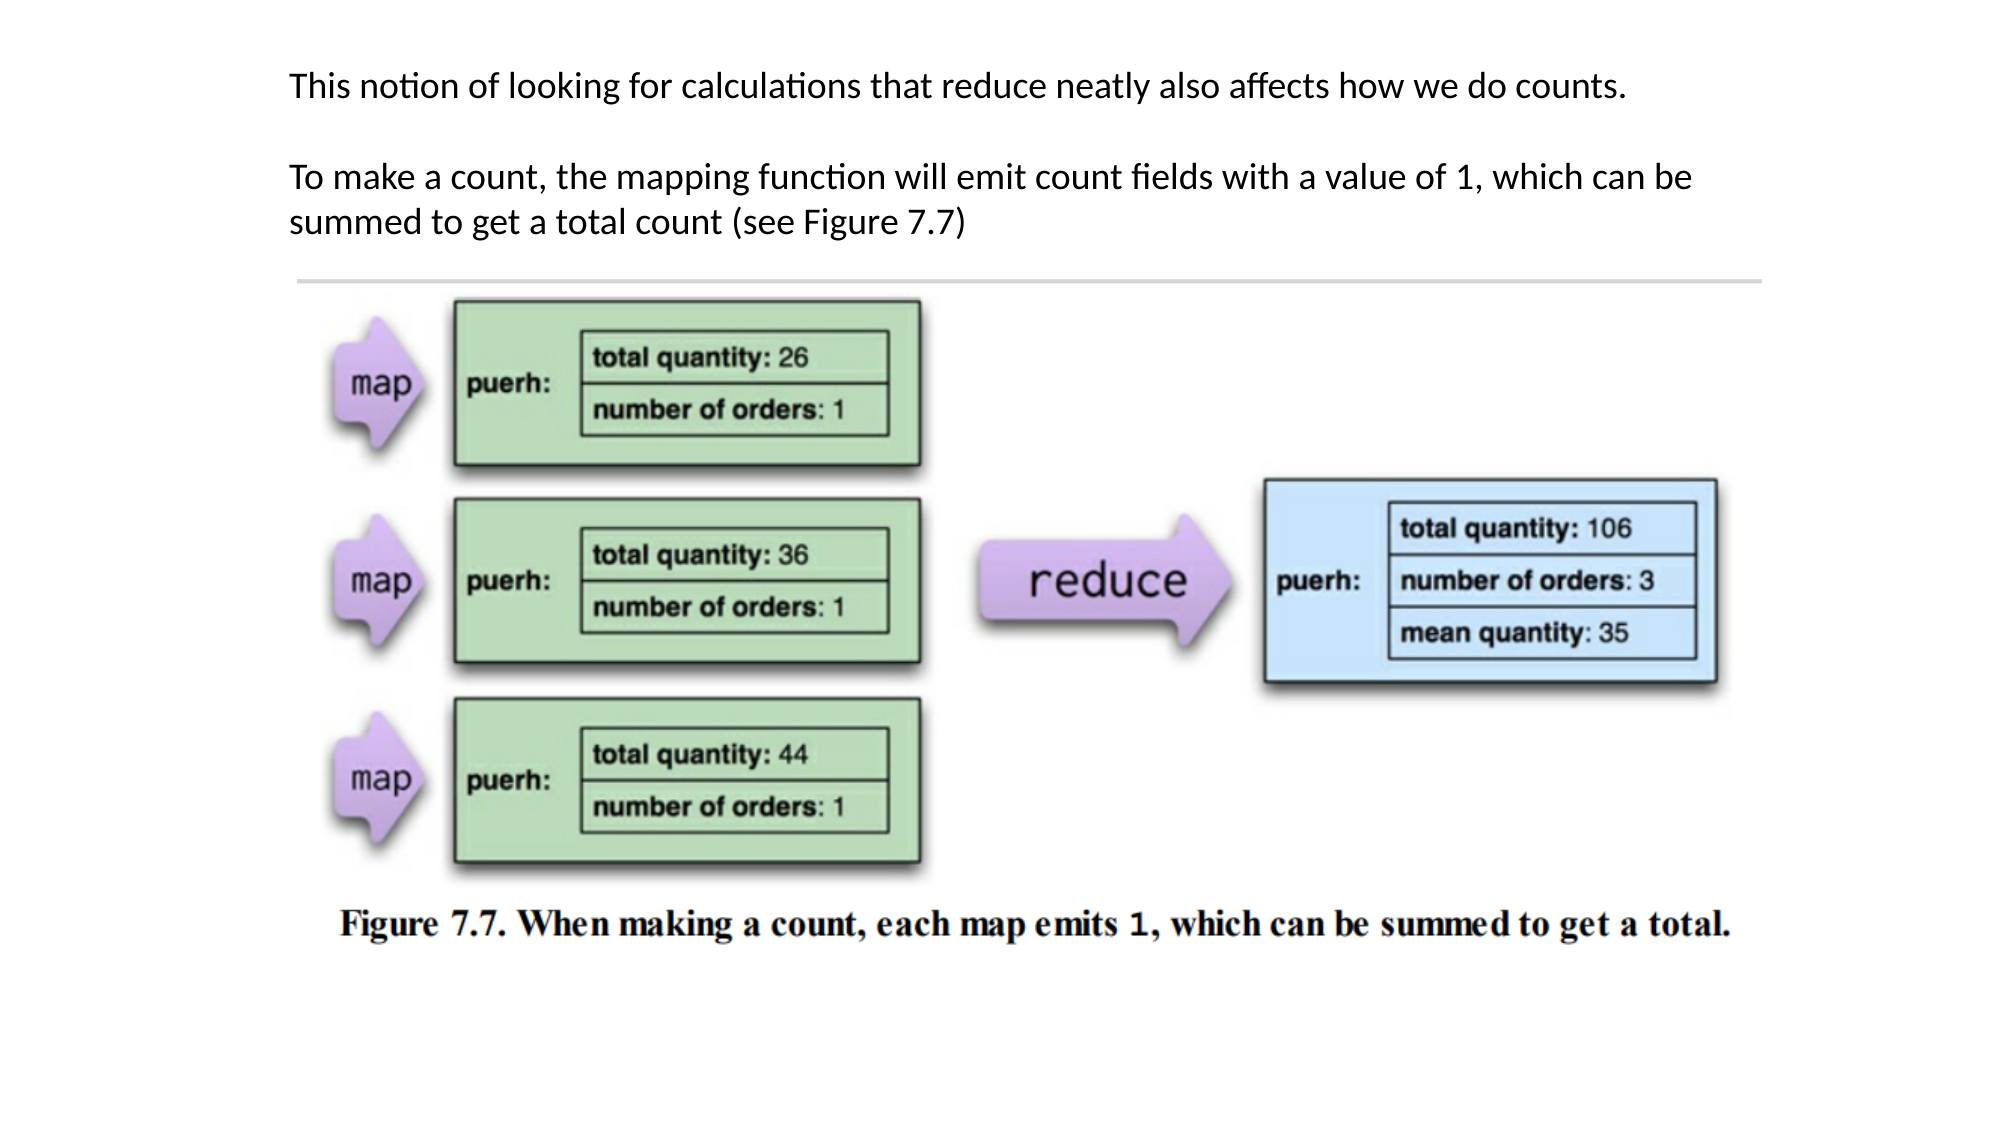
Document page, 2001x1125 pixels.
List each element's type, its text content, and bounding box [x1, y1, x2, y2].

picture [296, 278, 1762, 960]
text_box This notion of looking for calculations that reduce neatly also affects how we do counts. To make a count, the mapping function will emit count fields with a value of 1, which can be summed to get a total count (see Figure 7.7) [274, 53, 1796, 250]
